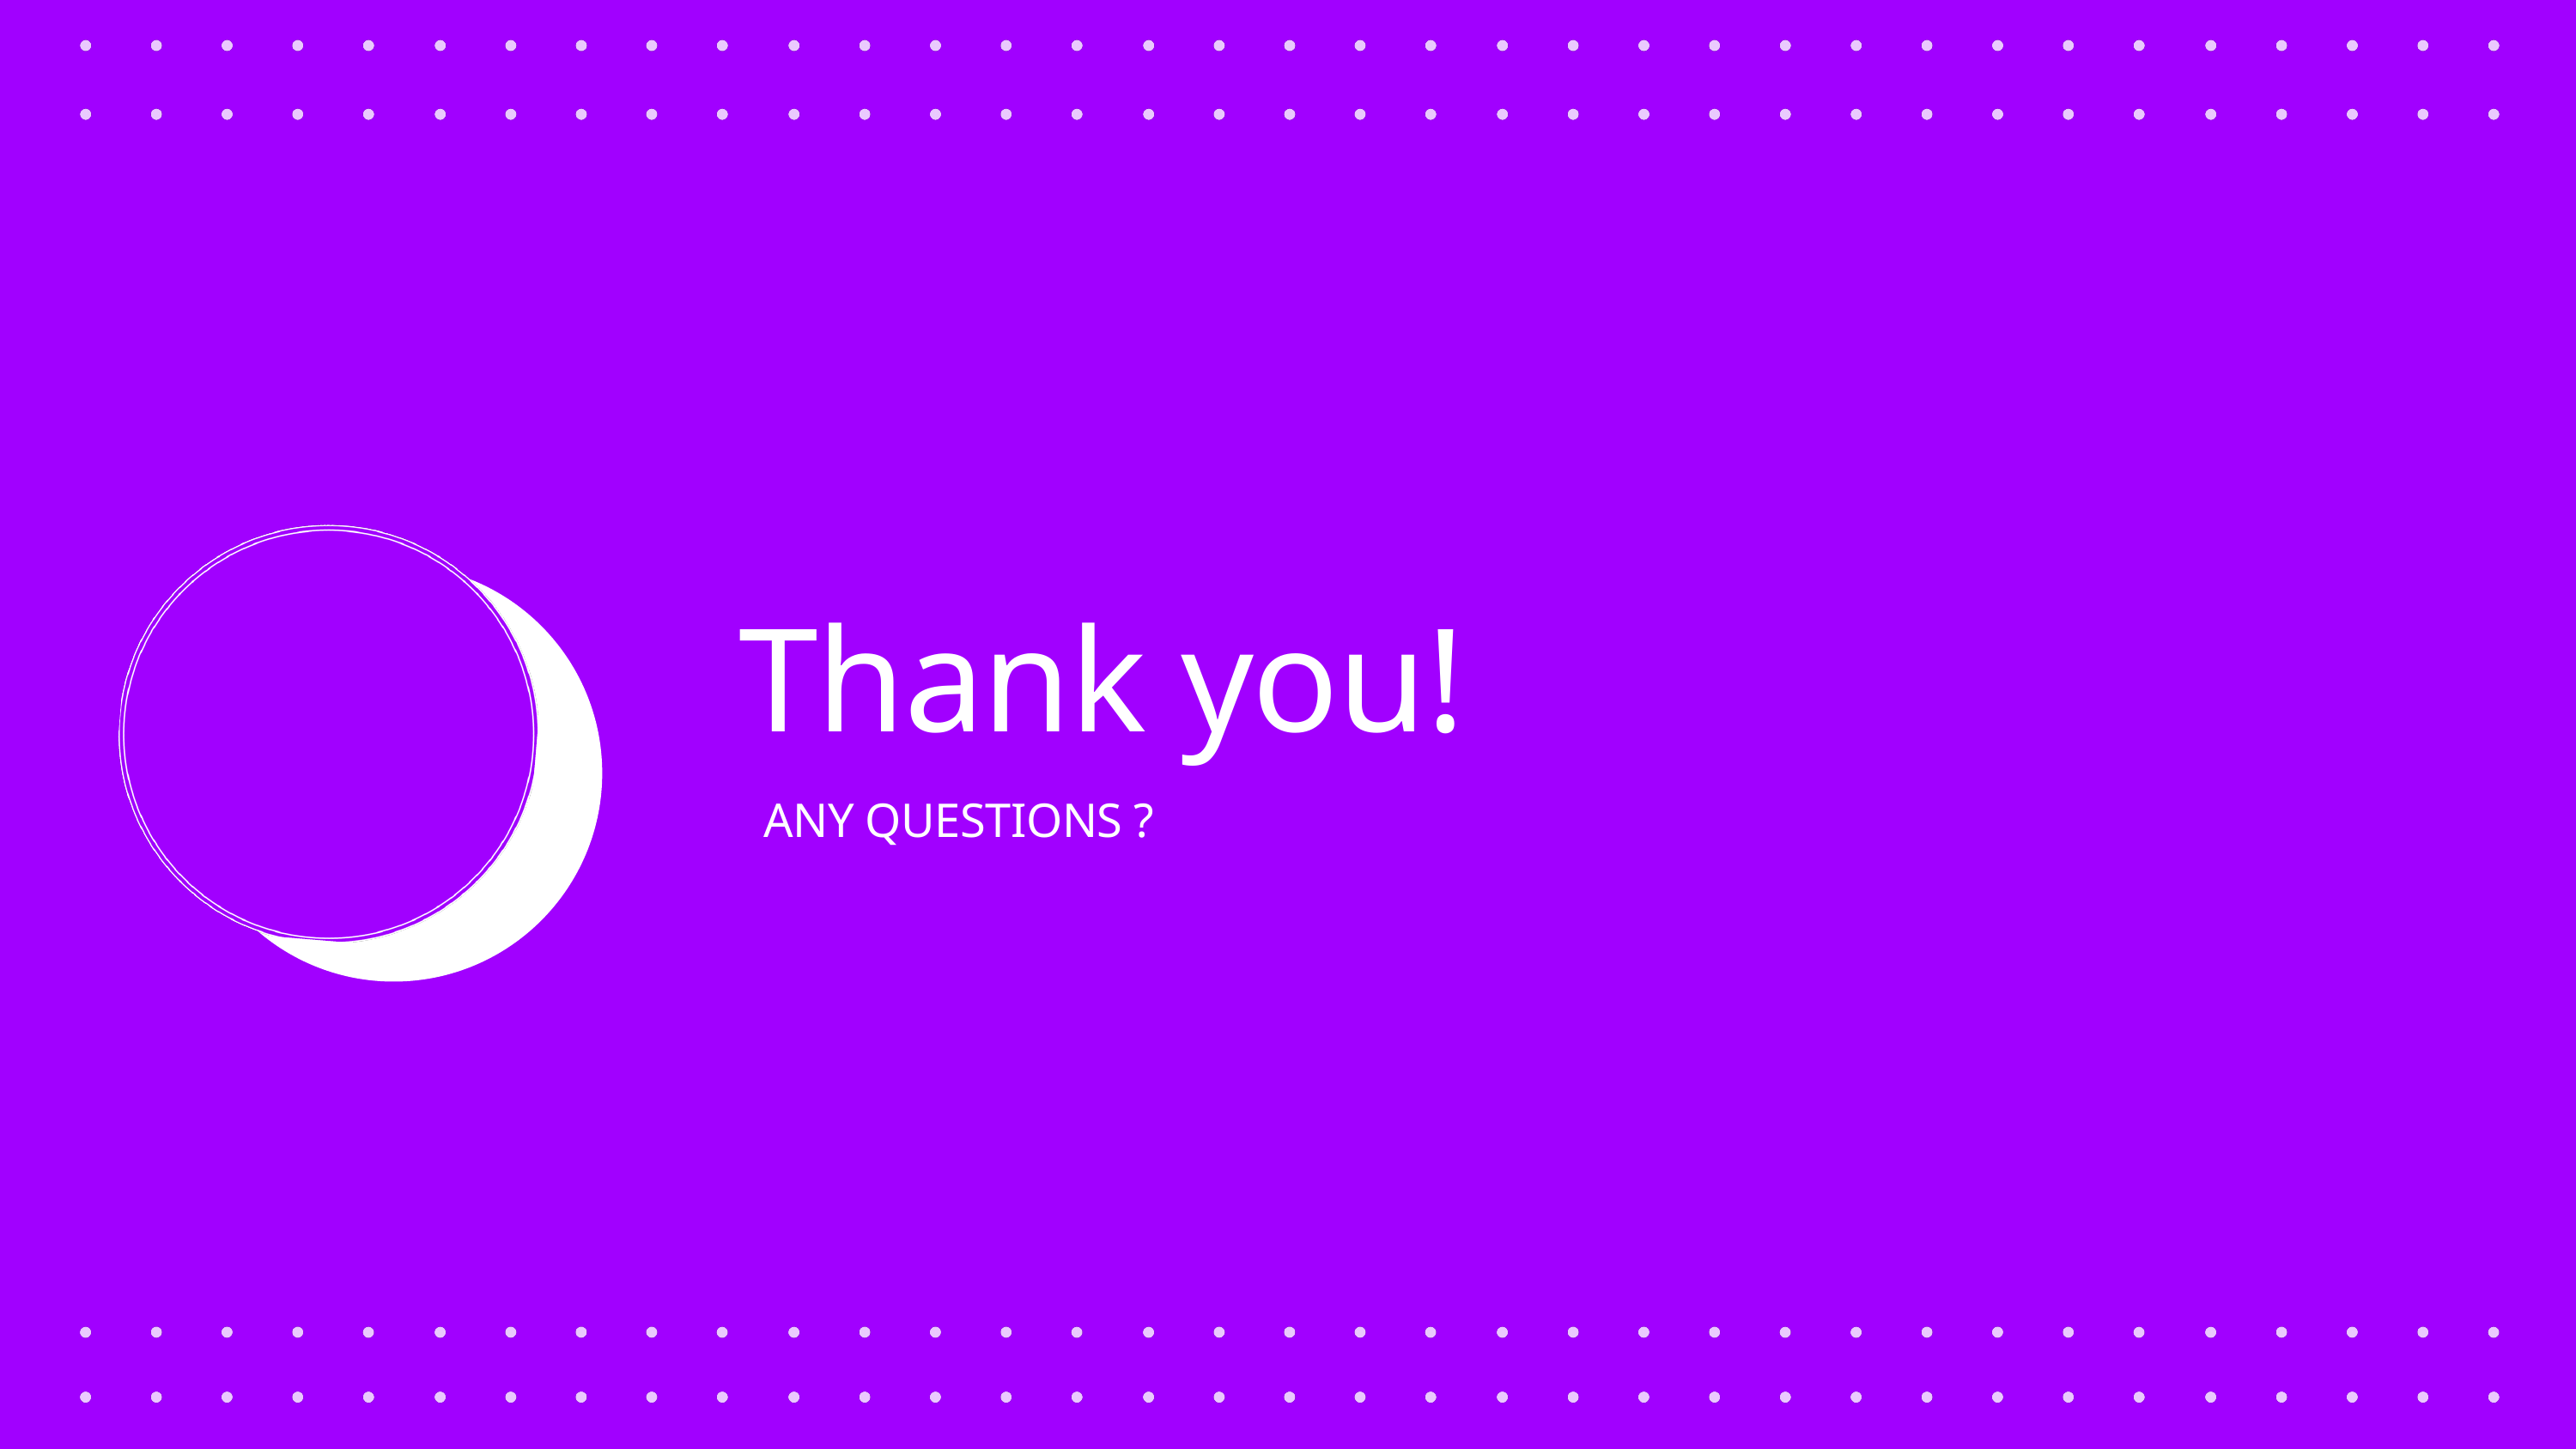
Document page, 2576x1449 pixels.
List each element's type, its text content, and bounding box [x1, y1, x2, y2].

text_box Thank you! [657, 588, 1465, 761]
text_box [72, 1322, 2504, 1449]
text_box ANY QUESTIONS ? [763, 781, 1522, 847]
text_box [102, 506, 603, 982]
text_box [72, 0, 2504, 124]
